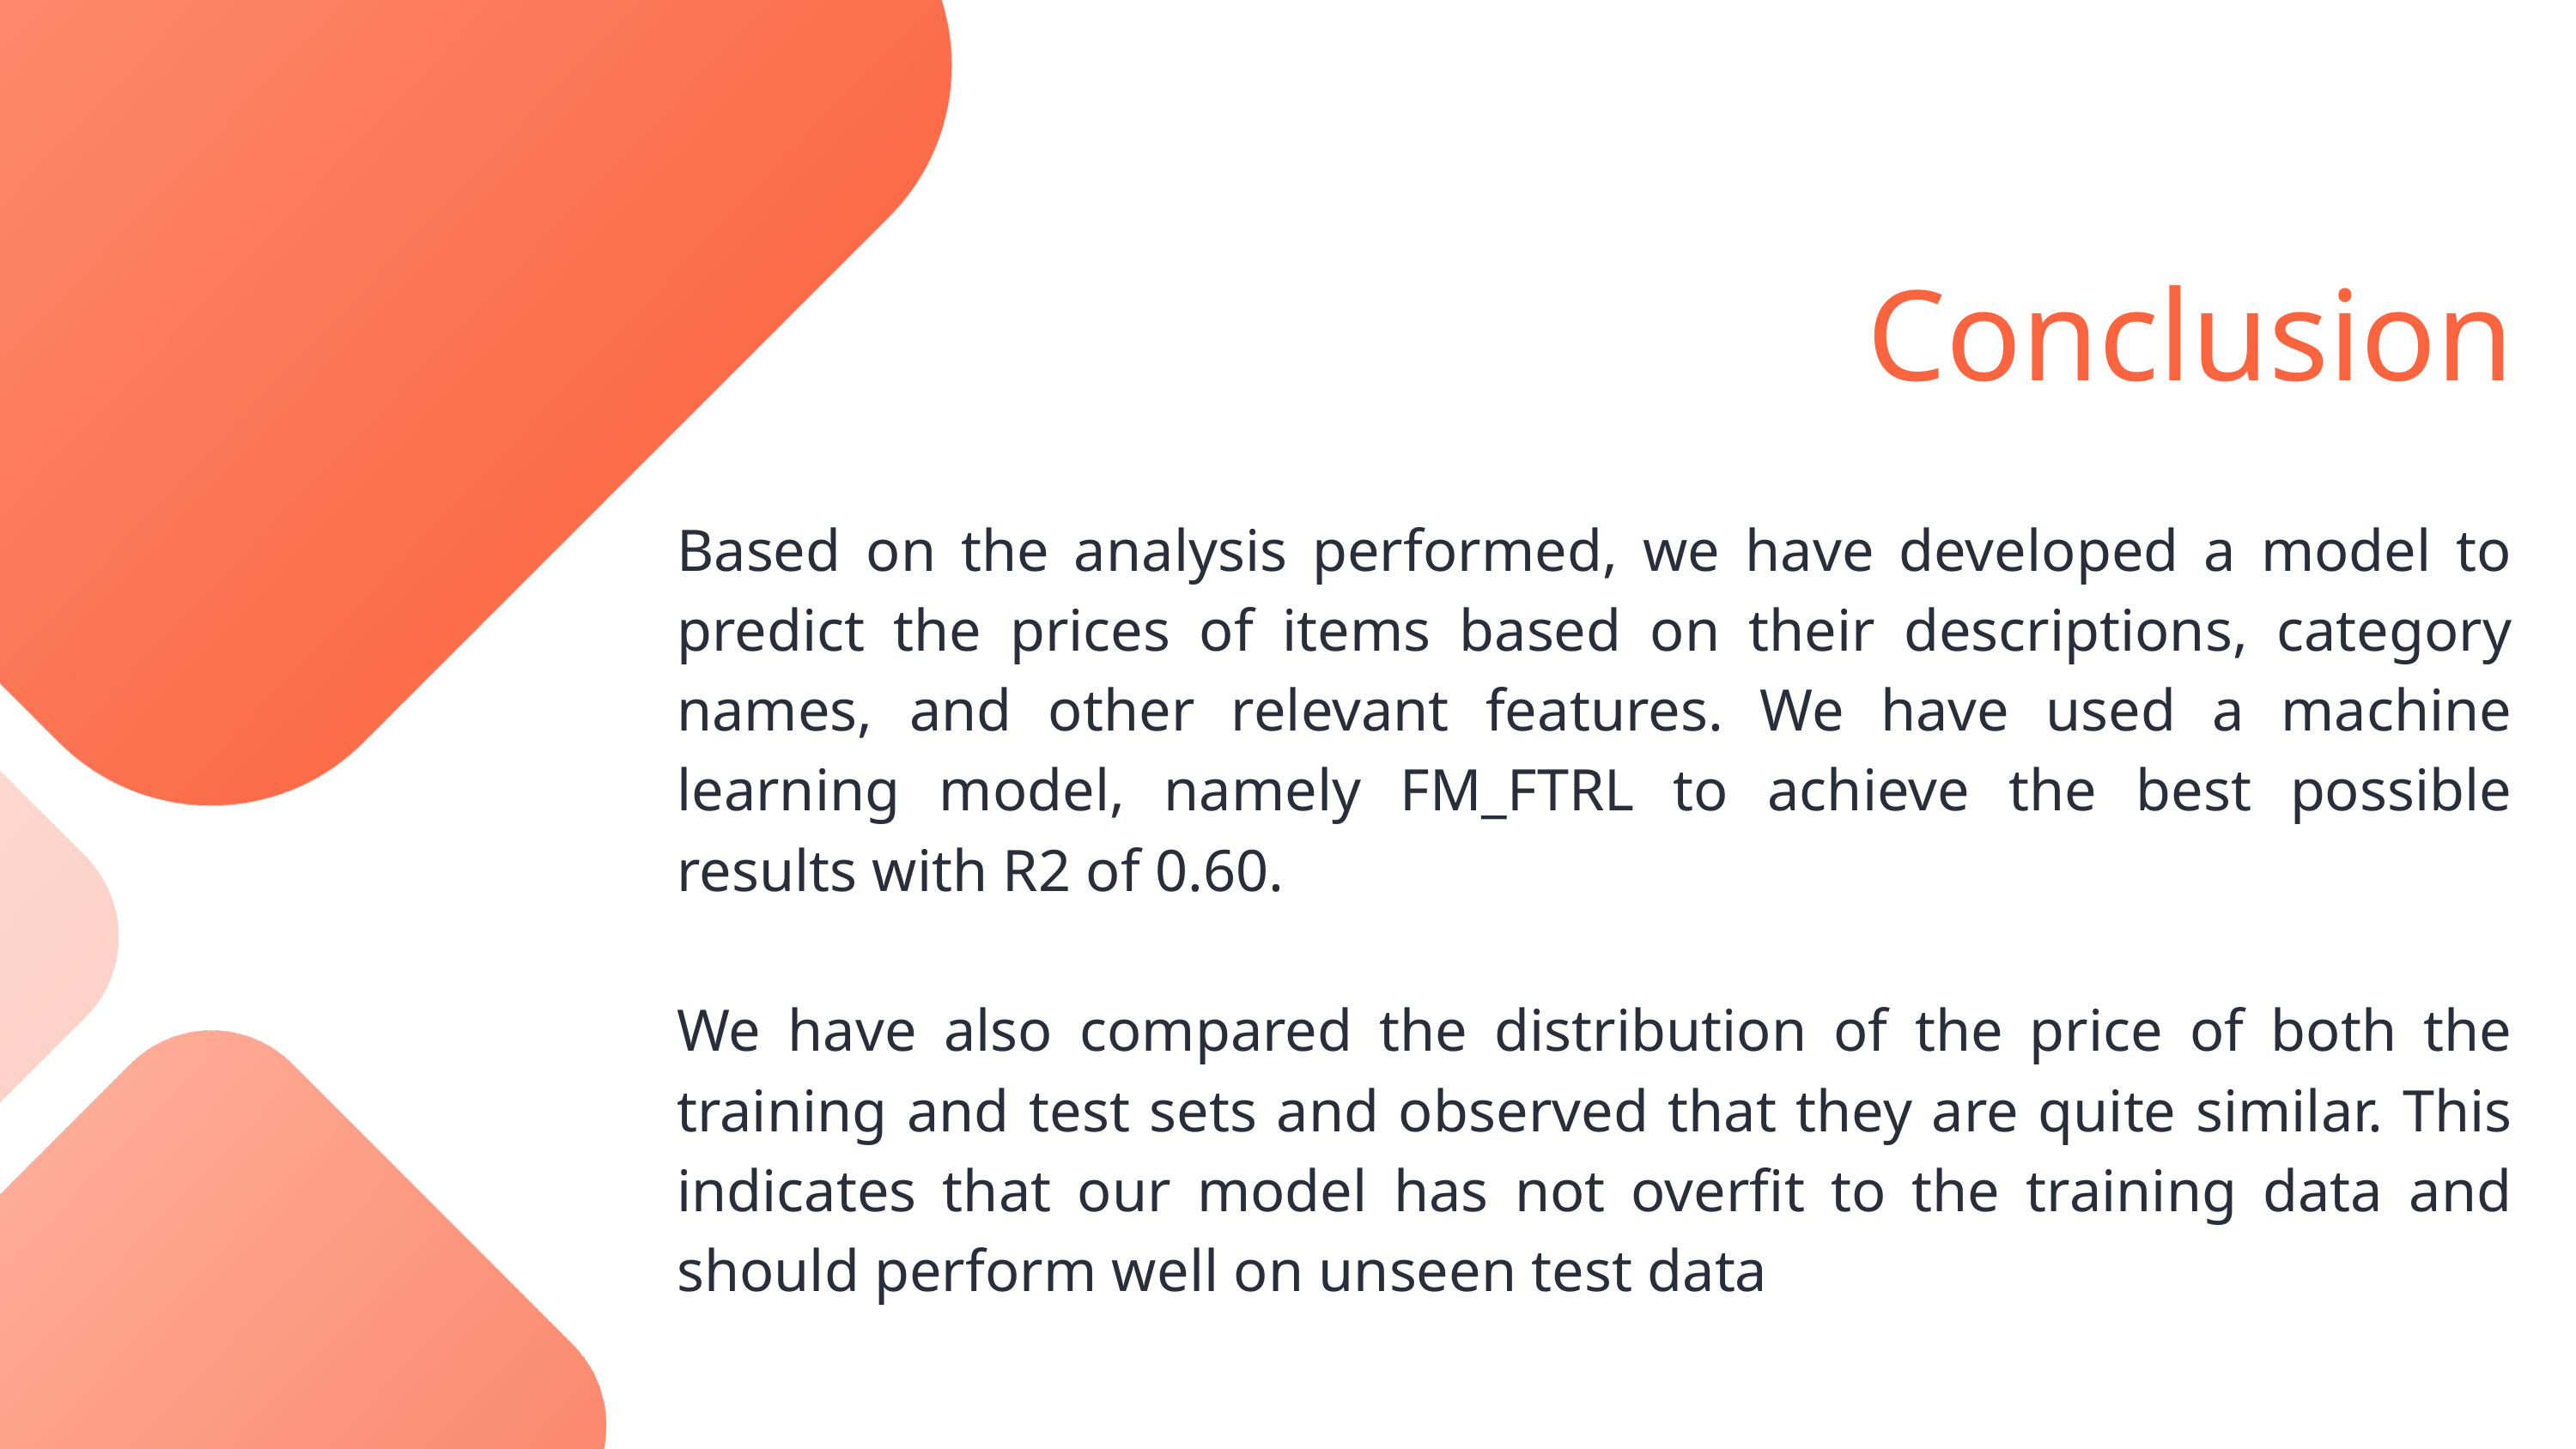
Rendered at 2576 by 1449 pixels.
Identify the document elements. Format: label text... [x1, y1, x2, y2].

text_box Conclusion [979, 242, 2515, 406]
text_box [0, 0, 973, 1449]
text_box Based on the analysis performed, we have developed a model to predict the prices of items based on their descriptions, category names, and other relevant features. We have used a machine learning model, namely FM_FTRL to achieve the best possible results with R2 of 0.60. We have also compared the distribution of the price of both the training and test sets and observed that they are quite similar. This indicates that our model has not overfit to the training data and should perform well on unseen test data [979, 501, 2515, 1303]
